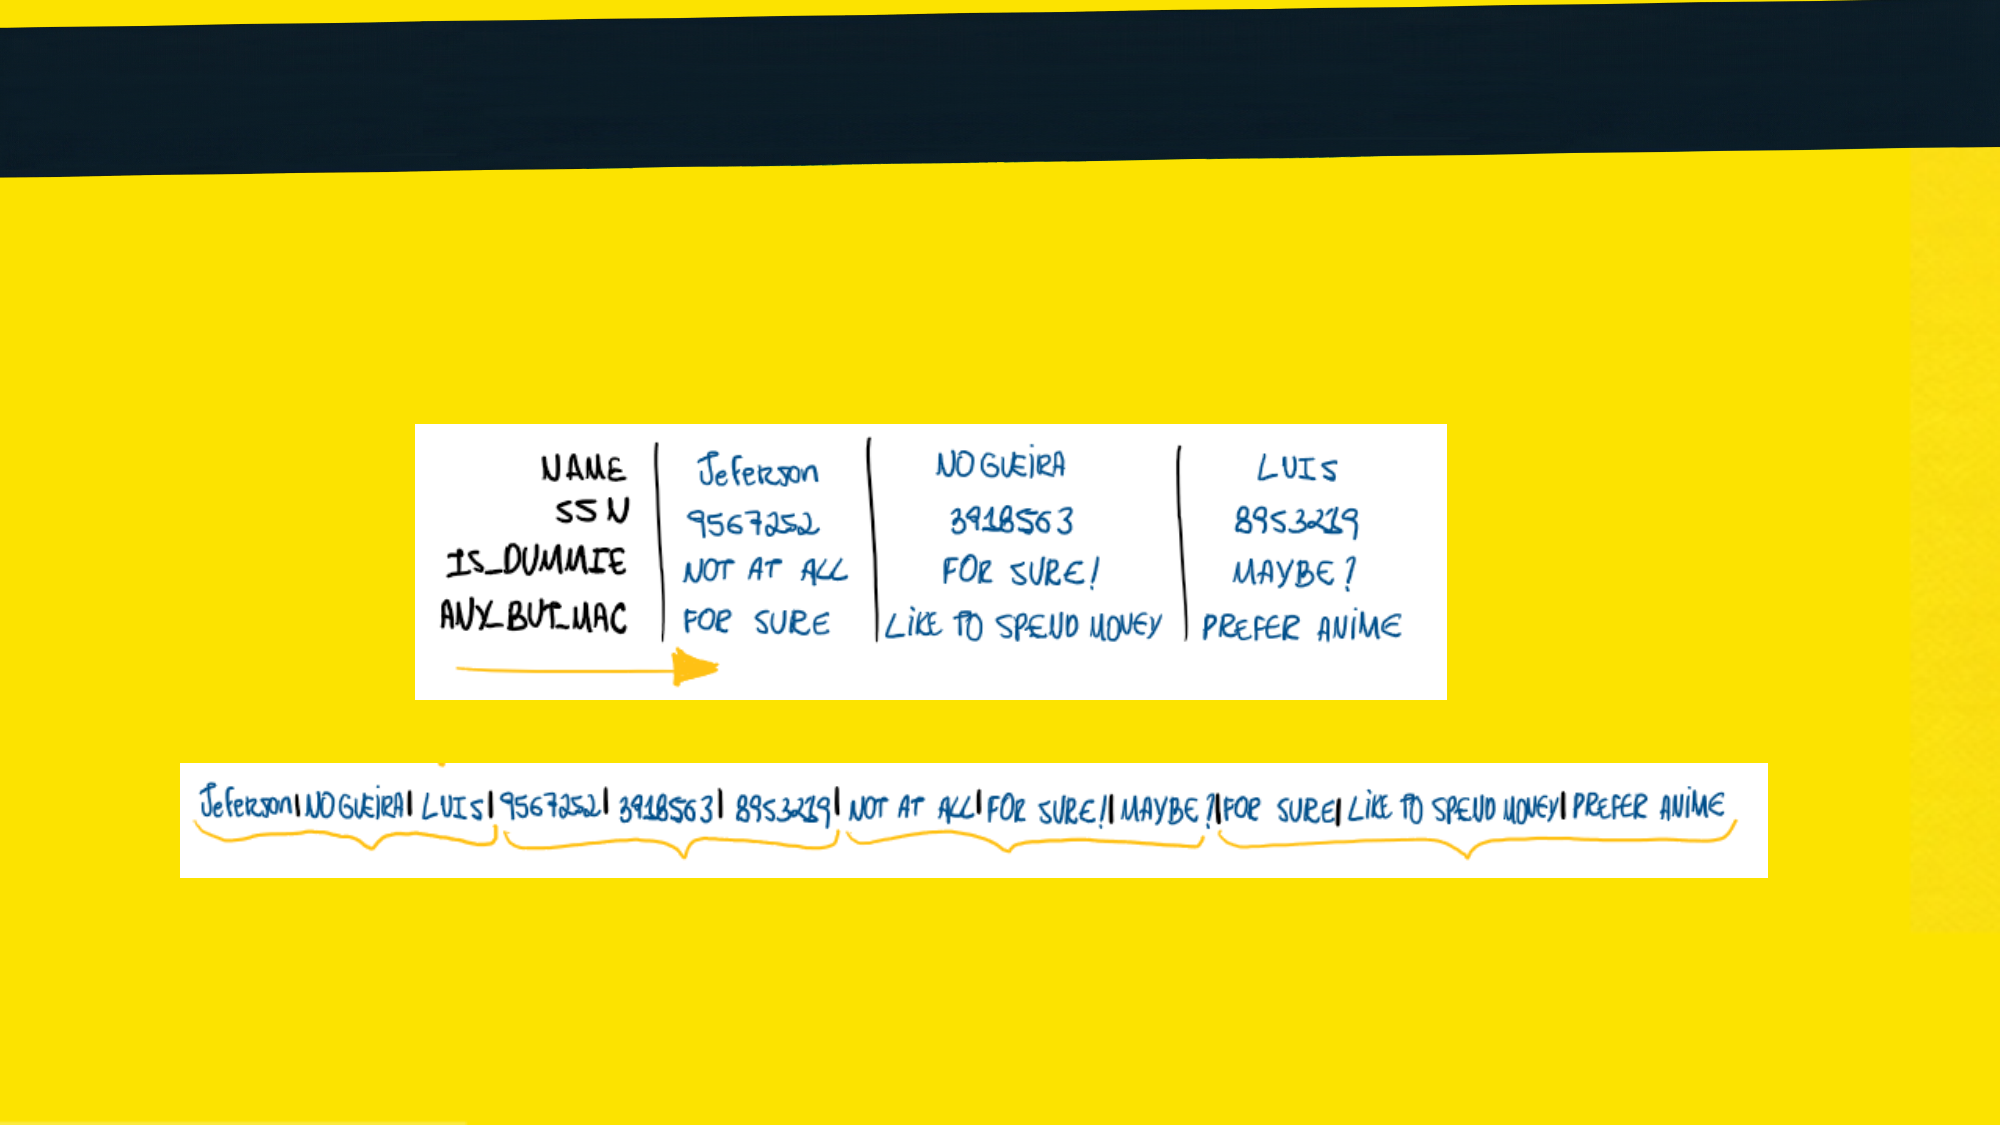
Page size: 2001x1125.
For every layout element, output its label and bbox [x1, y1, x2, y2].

list [414, 424, 1447, 701]
picture [0, 0, 2000, 1125]
